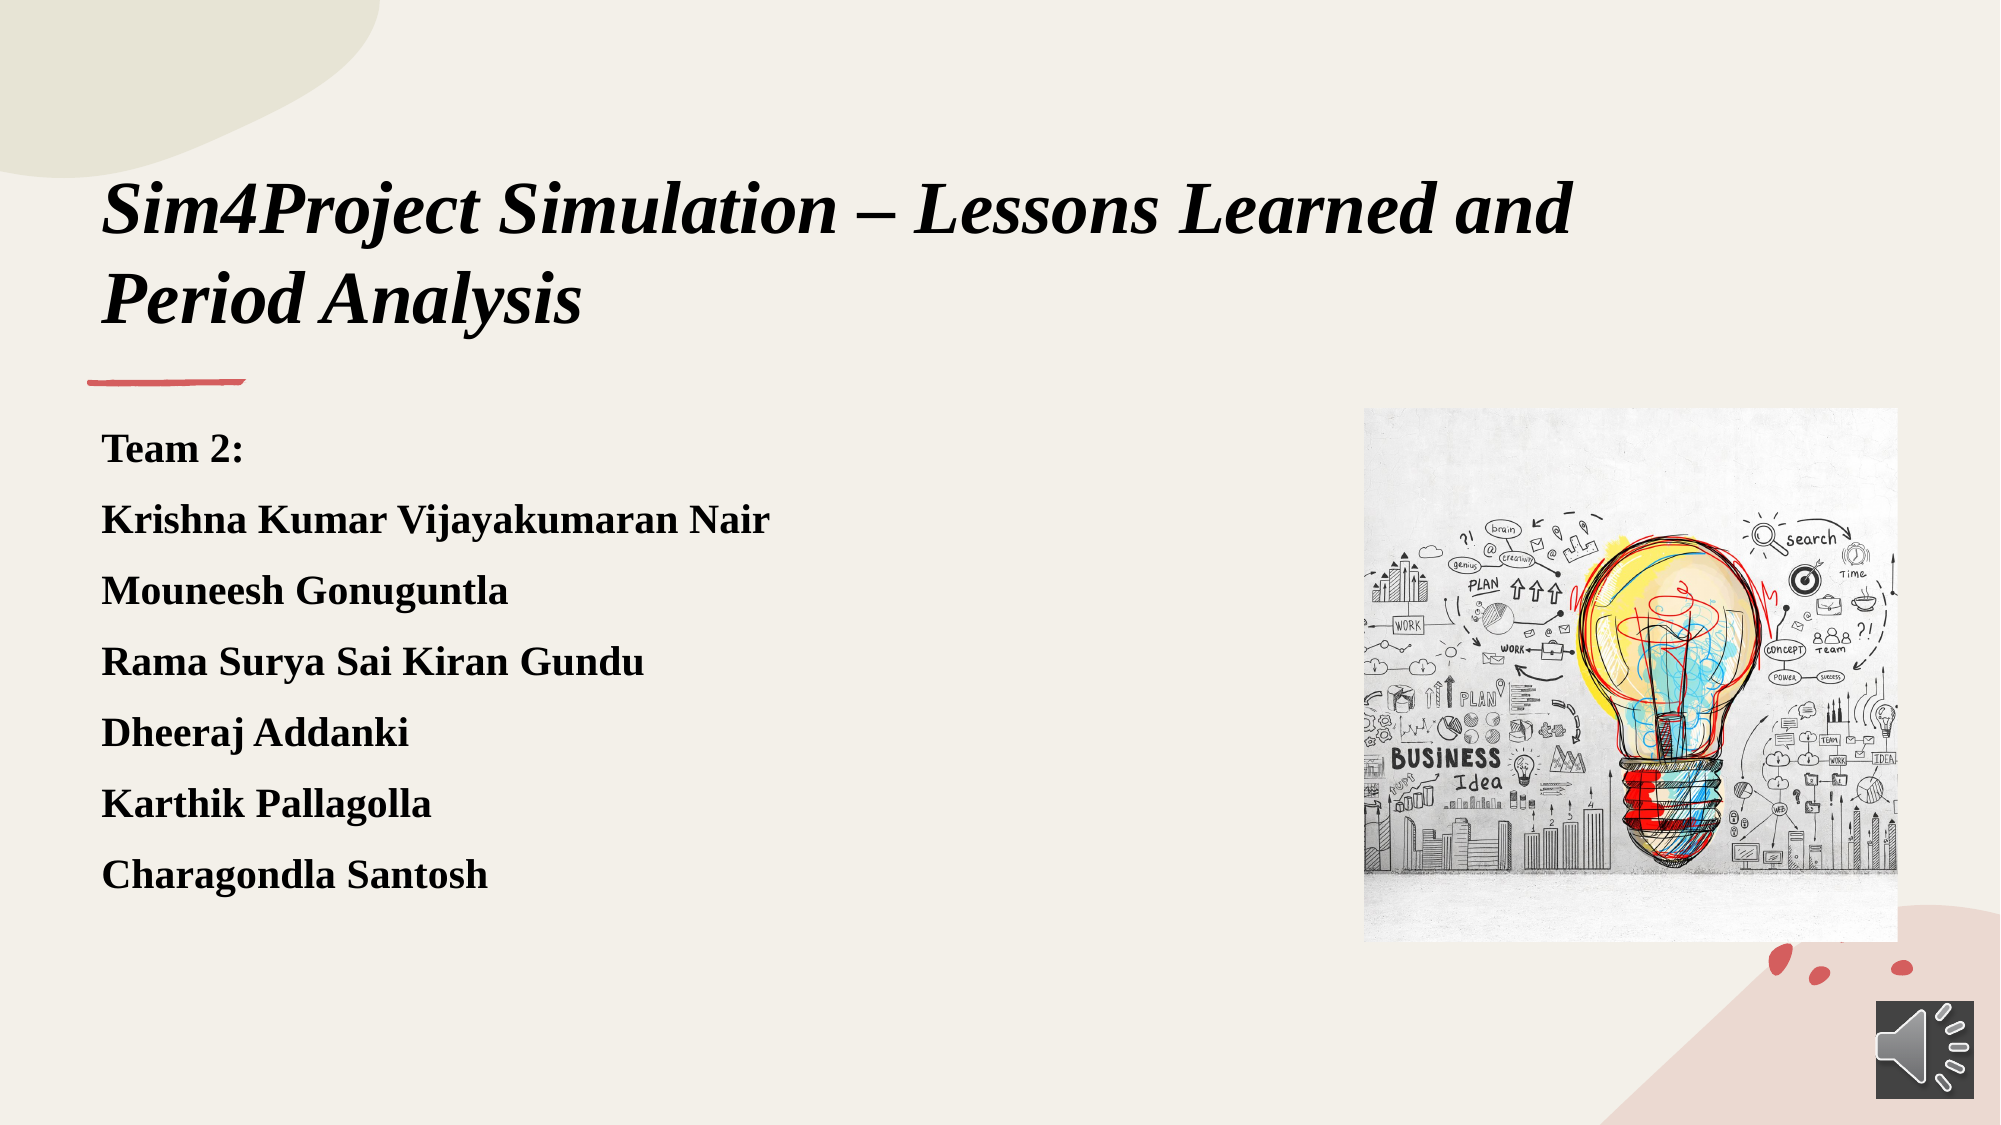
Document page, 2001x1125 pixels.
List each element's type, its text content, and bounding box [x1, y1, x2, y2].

list Team 2: Krishna Kumar Vijayakumaran Nair Mouneesh Gonuguntla Rama Surya Sai Kiran Gundu Dheeraj Addanki Karthik Pallagolla Charagondla Santosh [86, 413, 1740, 996]
title Sim4Project Simulation – Lessons Learned and Period Analysis [86, 129, 1740, 347]
picture [1874, 999, 1975, 1100]
picture [1364, 407, 1898, 942]
